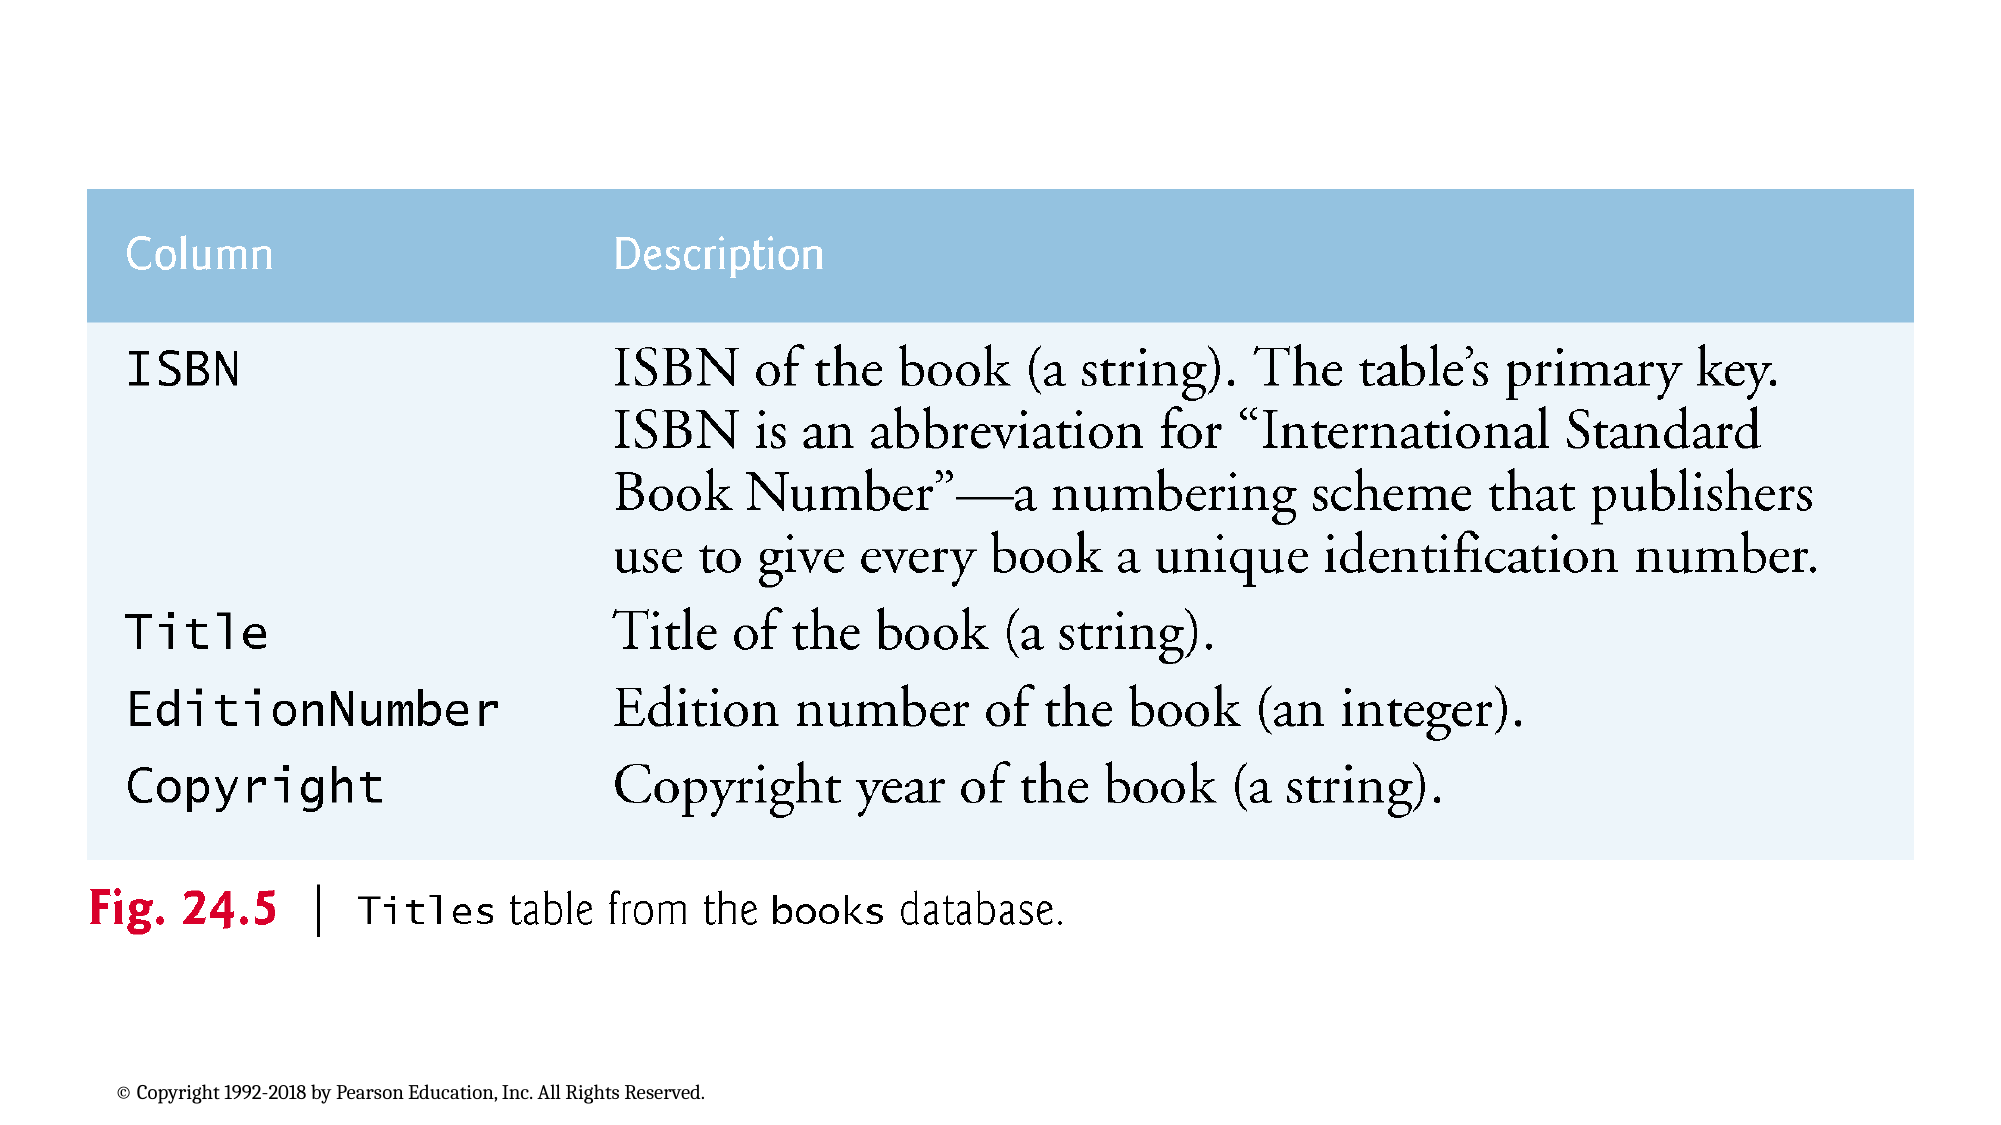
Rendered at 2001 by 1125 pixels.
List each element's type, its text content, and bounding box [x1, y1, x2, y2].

footer © Copyright 1992-2018 by Pearson Education, Inc. All Rights Reserved. [99, 1051, 1473, 1112]
picture [0, 102, 2000, 1023]
